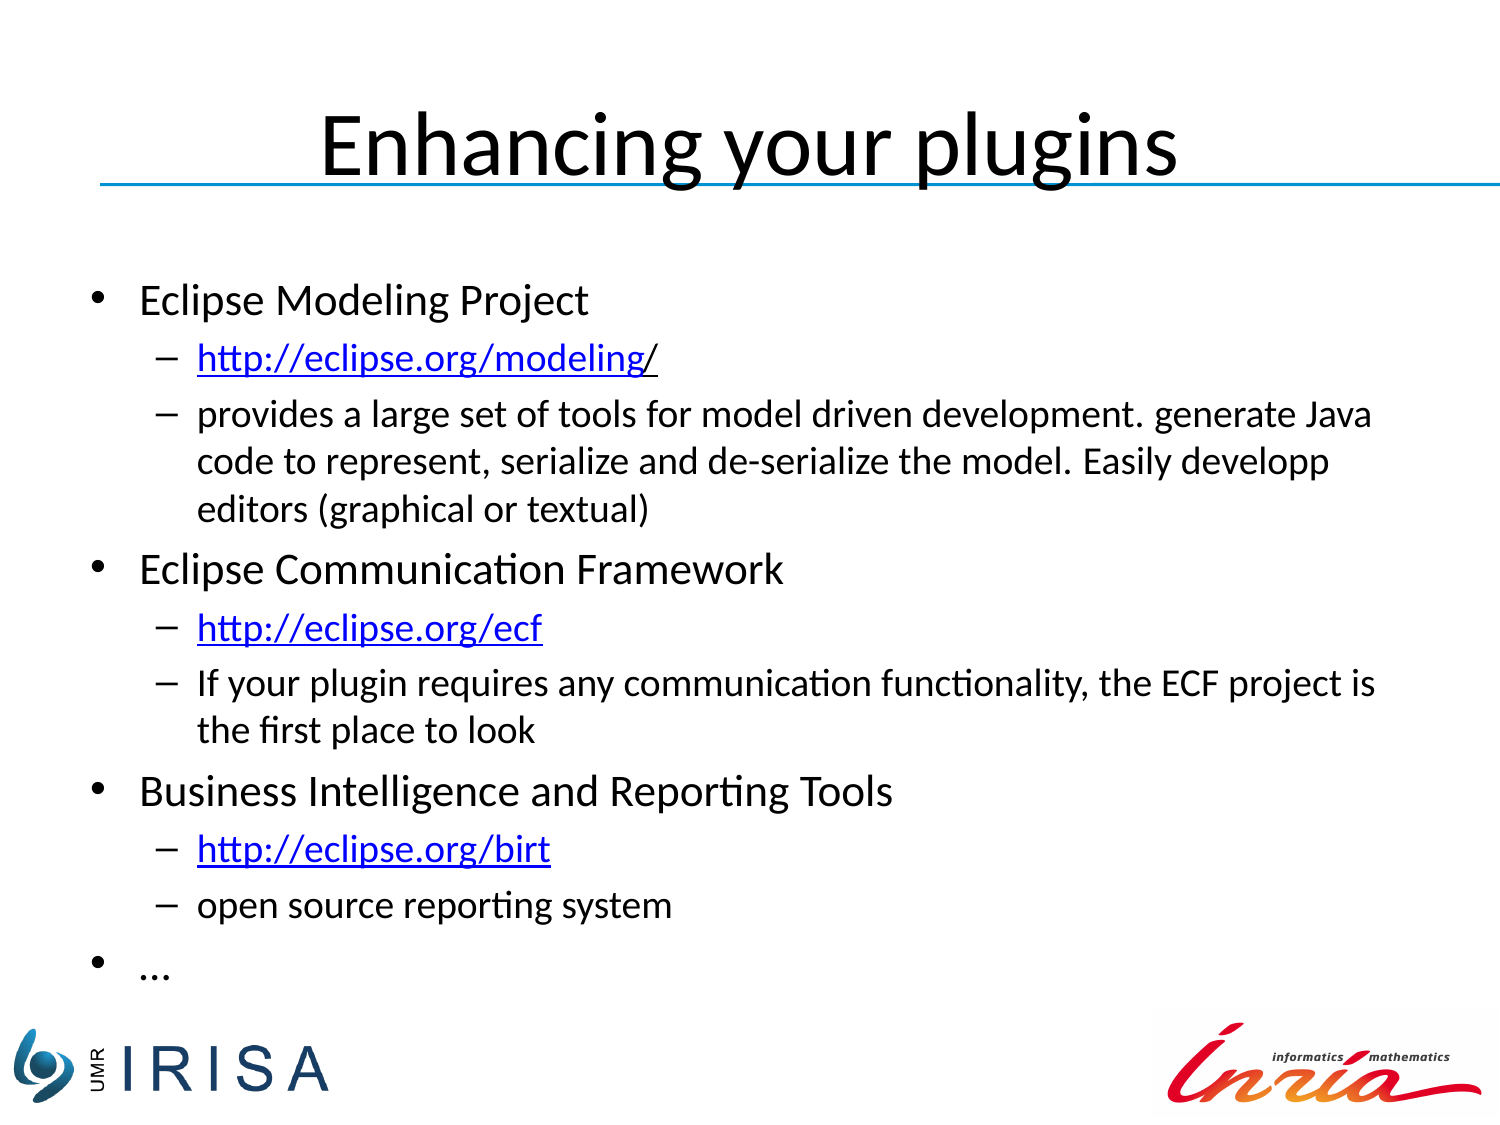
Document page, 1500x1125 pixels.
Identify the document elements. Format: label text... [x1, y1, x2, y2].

title Enhancing your plugins [75, 45, 1425, 233]
list Eclipse Modeling Project http://eclipse.org/modeling/ provides a large set of tools for model driven development. generate Java code to represent, serialize and de-serialize the model. Easily developp editors (graphical or textual) Eclipse Communication Framework http://eclipse.org/ecf If your plugin requires any communication functionality, the ECF project is the first place to look Business Intelligence and Reporting Tools http://eclipse.org/birt open source reporting system … [75, 262, 1425, 1005]
picture [1151, 1008, 1498, 1117]
picture [13, 1028, 329, 1103]
